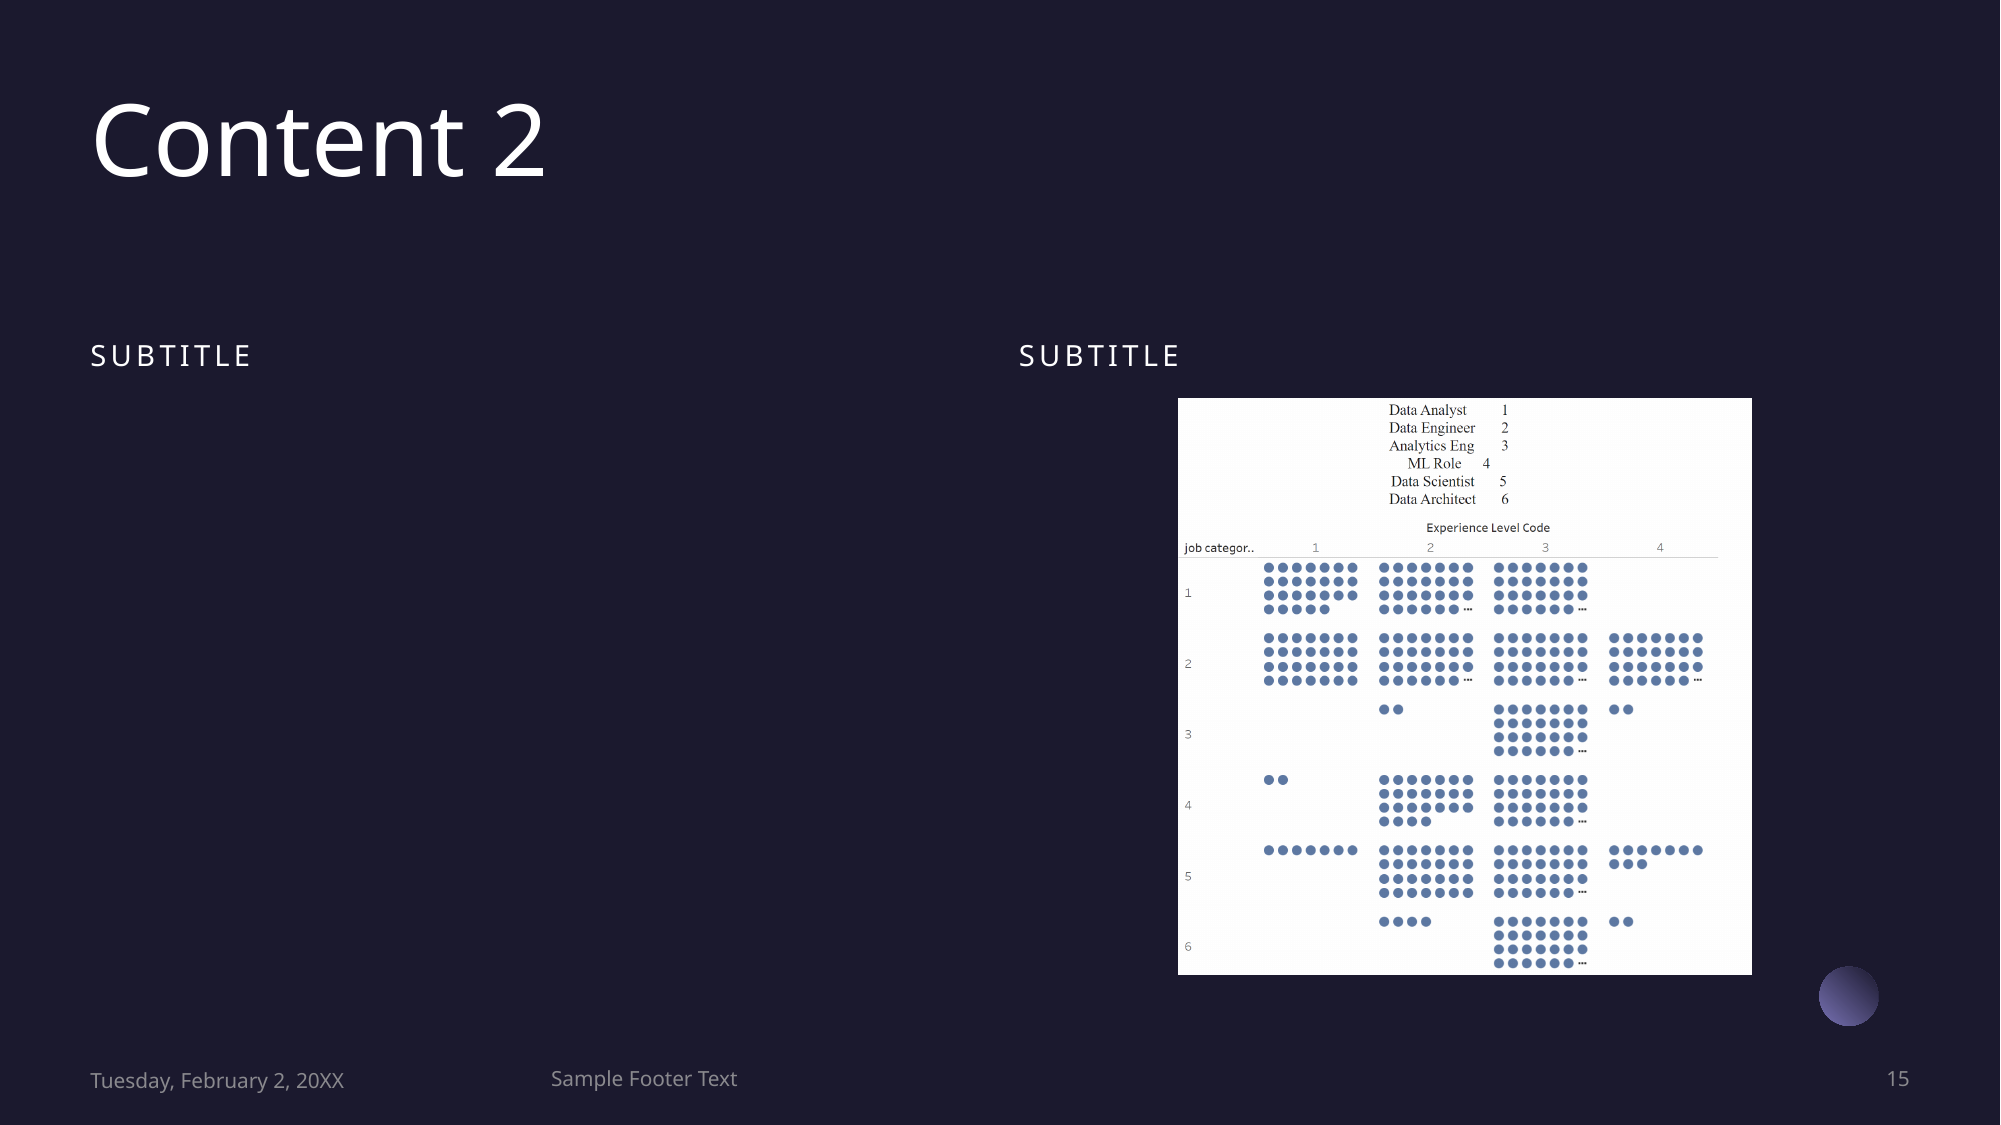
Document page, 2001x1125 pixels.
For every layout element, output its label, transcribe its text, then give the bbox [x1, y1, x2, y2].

list Subtitle [90, 283, 983, 372]
slide_number 15 [1632, 1067, 1910, 1093]
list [1178, 398, 1752, 975]
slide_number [90, 1067, 522, 1093]
list subtitle [1019, 283, 1911, 372]
footer Sample Footer Text [551, 1067, 1598, 1093]
title Content 2 [90, 90, 1911, 309]
